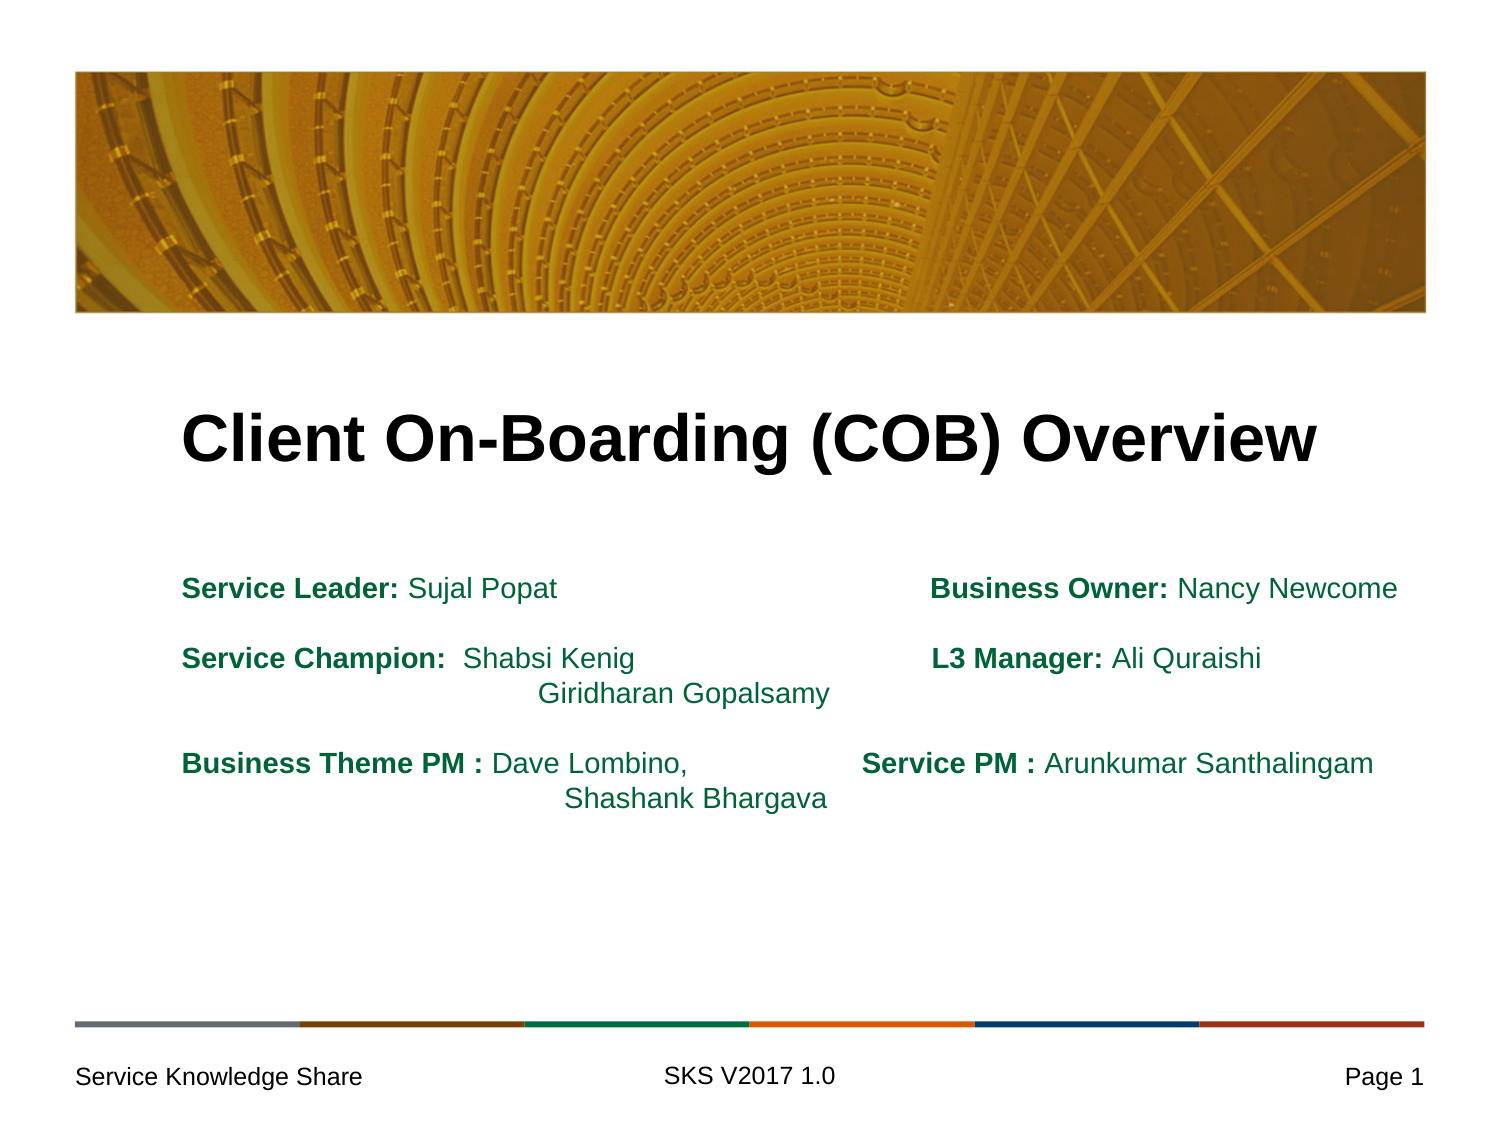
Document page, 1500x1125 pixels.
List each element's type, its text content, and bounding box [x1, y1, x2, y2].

slide_number Page 1 [1262, 1049, 1425, 1101]
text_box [0, 0, 1500, 326]
text_box Client On-Boarding (COB) Overview [74, 387, 1425, 483]
text_box Service Leader: Sujal Popat Business Owner: Nancy Newcome Service Champion: Shabsi Kenig L3 Manager: Ali Quraishi Giridharan Gopalsamy Business Theme PM : Dave Lombino, Service PM : Arunkumar Santhalingam Shashank Bhargava [91, 562, 1438, 892]
footer SKS V2017 1.0 [512, 1049, 988, 1100]
